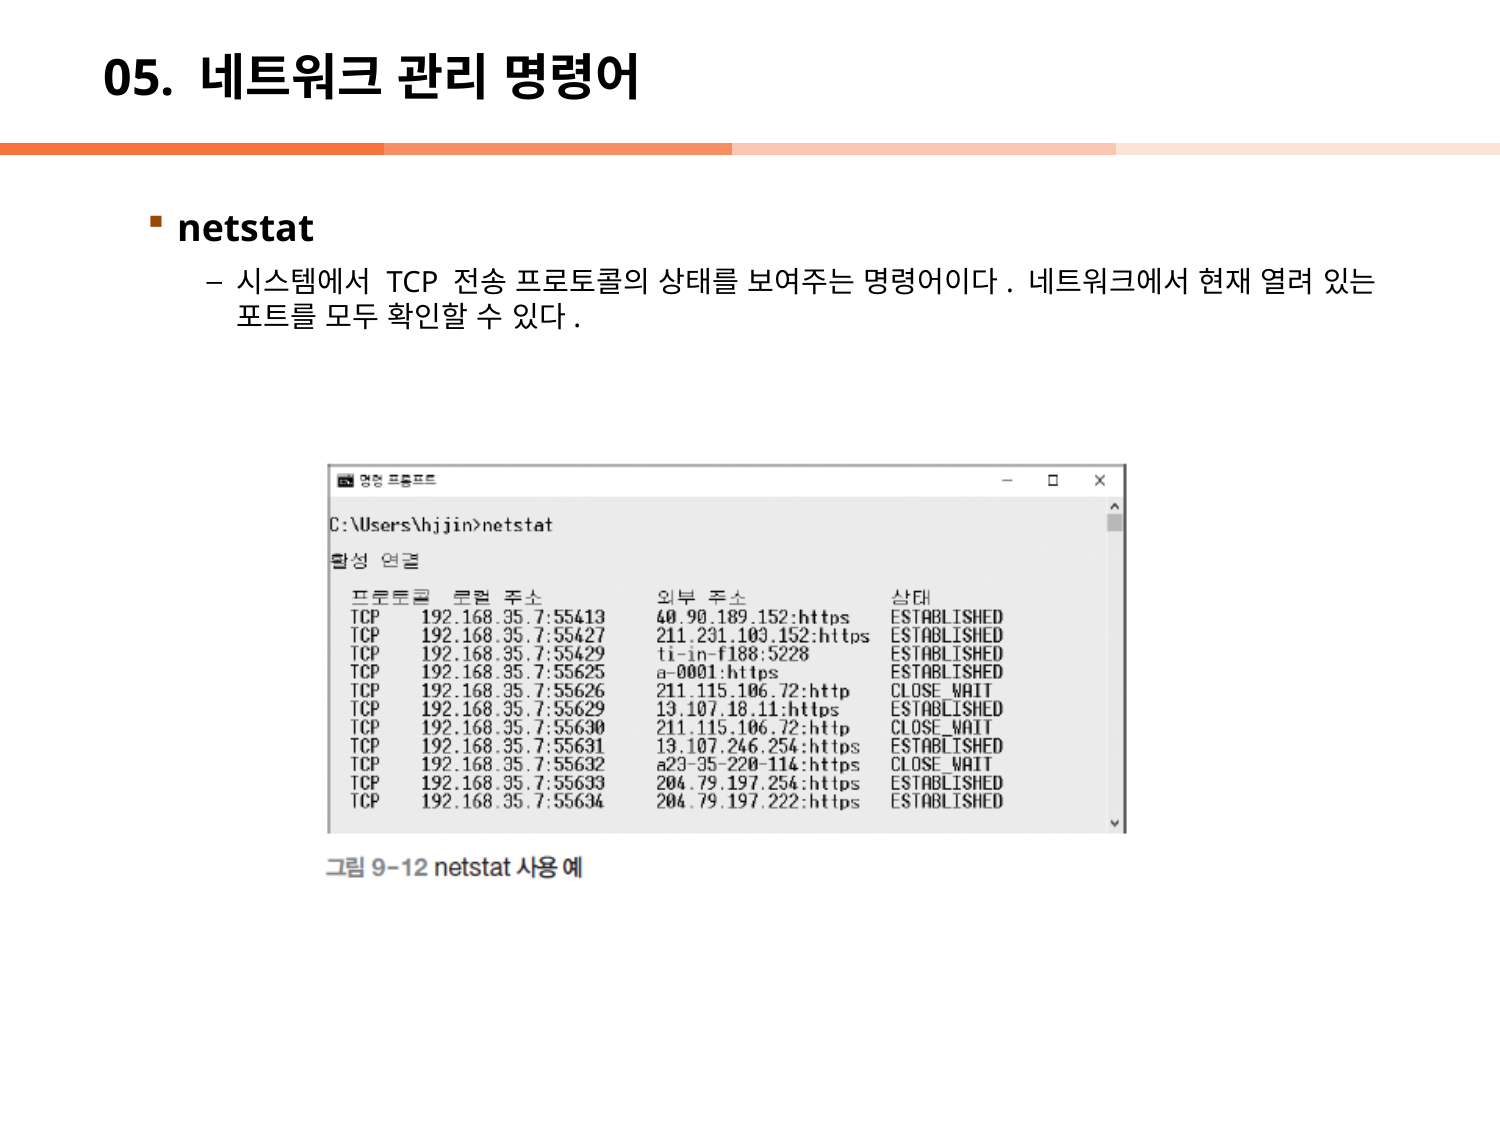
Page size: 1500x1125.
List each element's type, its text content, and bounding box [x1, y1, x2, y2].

list netstat 시스템에서 TCP 전송 프로토콜의 상태를 보여주는 명령어이다. 네트워크에서 현재 열려 있는 포트를 모두 확인할 수 있다. [88, 196, 1436, 1083]
title 05. 네트워크 관리 명령어 [88, 30, 1330, 121]
picture [300, 425, 1155, 895]
